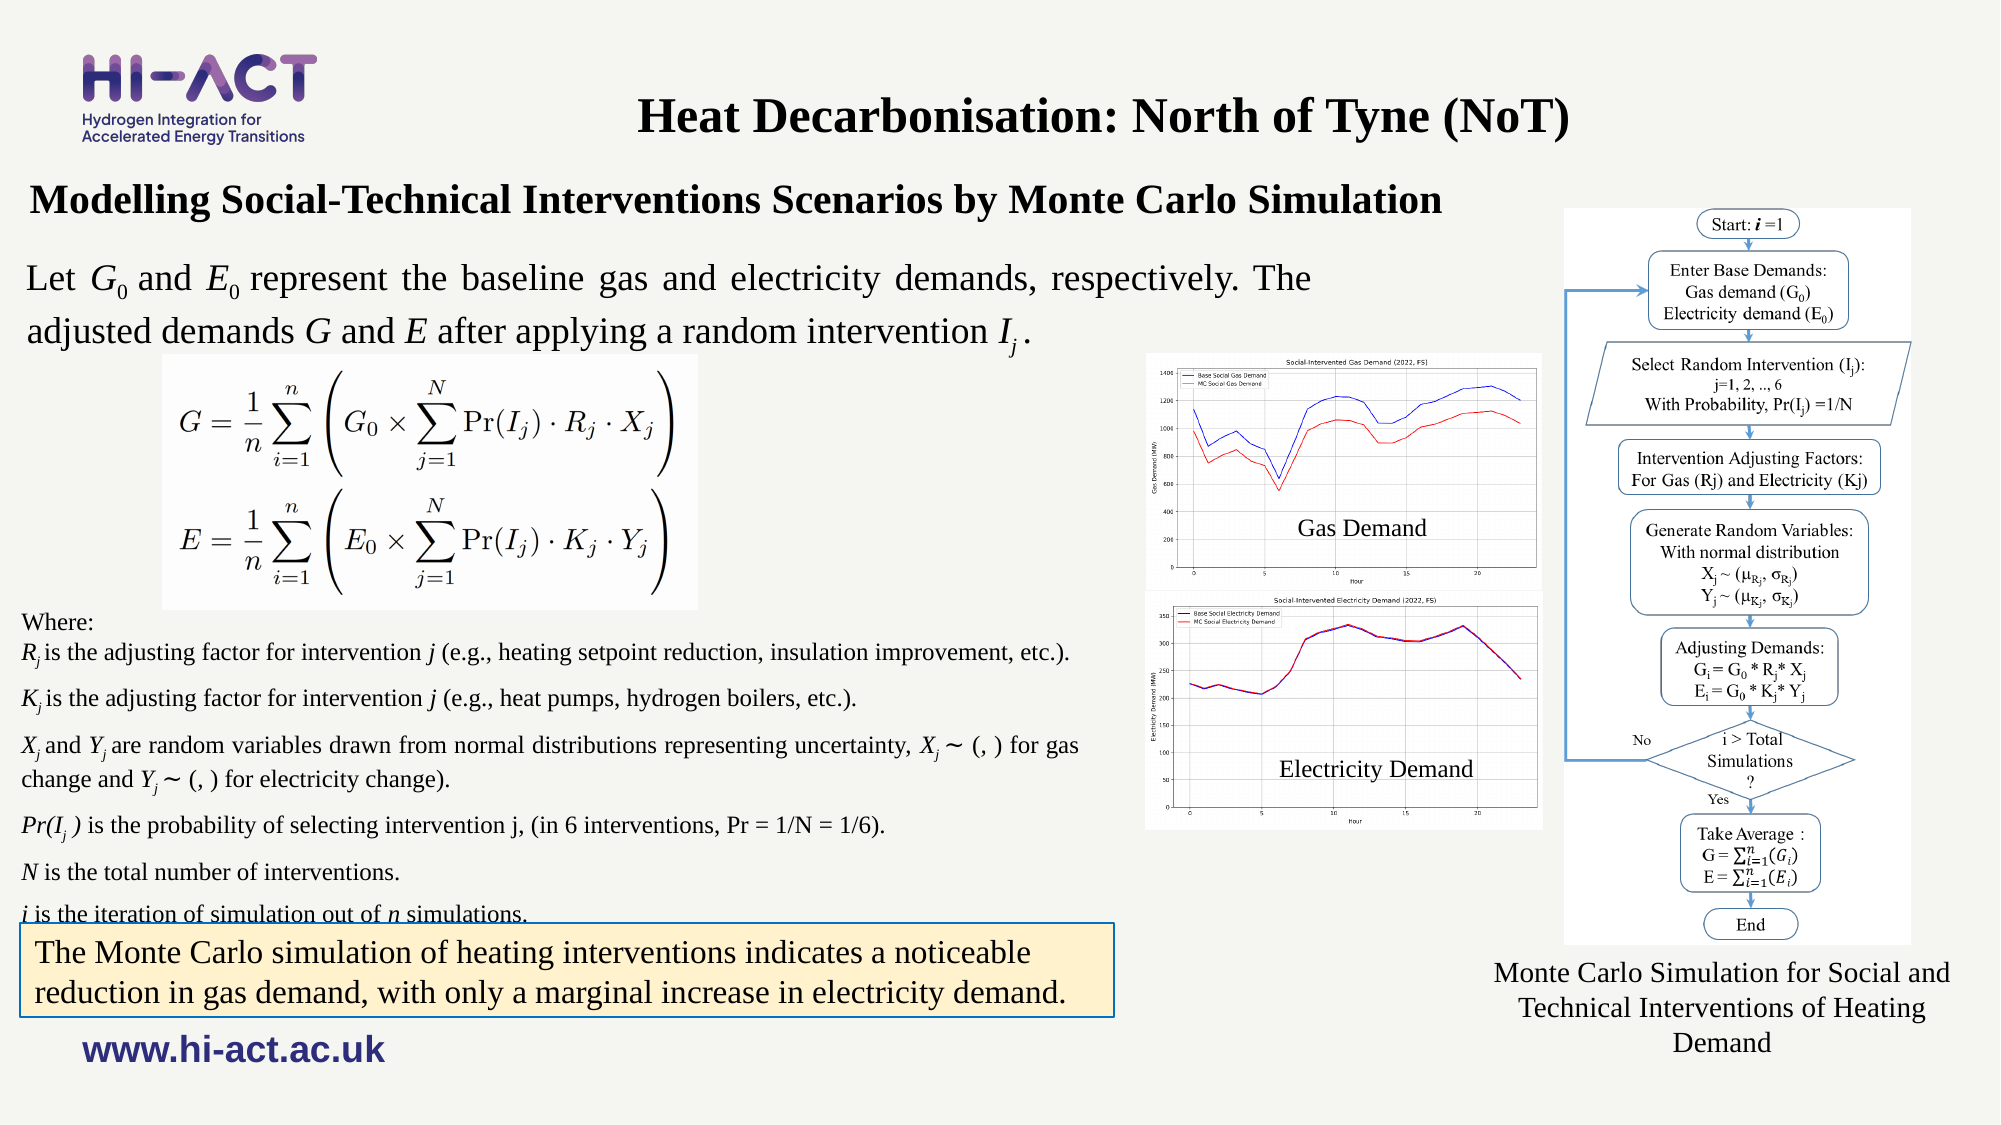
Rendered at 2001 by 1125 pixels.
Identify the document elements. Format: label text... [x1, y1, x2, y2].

picture [82, 54, 317, 145]
text_box The Monte Carlo simulation of heating interventions indicates a noticeable reduction in gas demand, with only a marginal increase in electricity demand. [19, 922, 1115, 1018]
text_box Let G0 and E0 represent the baseline gas and electricity demands, respectively. The adjusted demands G and E after applying a random intervention Ij . [11, 242, 1329, 365]
picture [162, 354, 698, 610]
picture [1564, 207, 1912, 946]
text_box Monte Carlo Simulation for Social and Technical Interventions of Heating Demand [1450, 945, 1995, 1066]
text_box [1145, 353, 1543, 830]
text_box Heat Decarbonisation: North of Tyne (NoT) [622, 74, 1586, 150]
text_box Modelling Social-Technical Interventions Scenarios by Monte Carlo Simulation [14, 164, 1459, 230]
